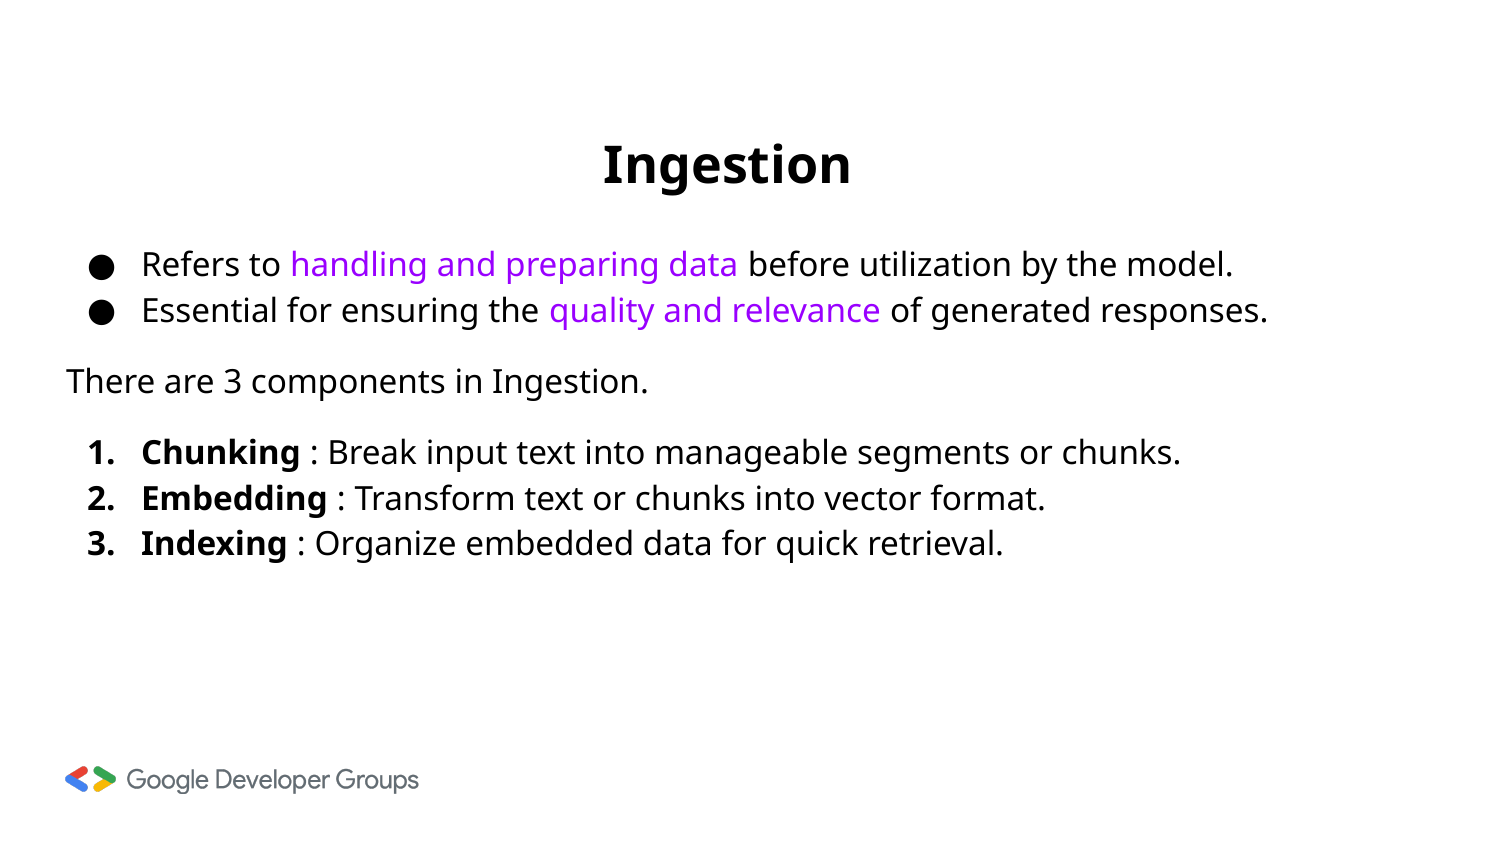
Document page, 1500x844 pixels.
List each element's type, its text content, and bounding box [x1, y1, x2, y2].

picture [64, 784, 419, 794]
list Refers to handling and preparing data before utilization by the model. Essential for ensuring the quality and relevance of generated responses. There are 3 components in Ingestion. Chunking : Break input text into manageable segments or chunks. Embedding : Transform text or chunks into vector format. Indexing : Organize embedded data for quick retrieval. [51, 222, 1420, 784]
title Ingestion [51, 88, 1420, 210]
